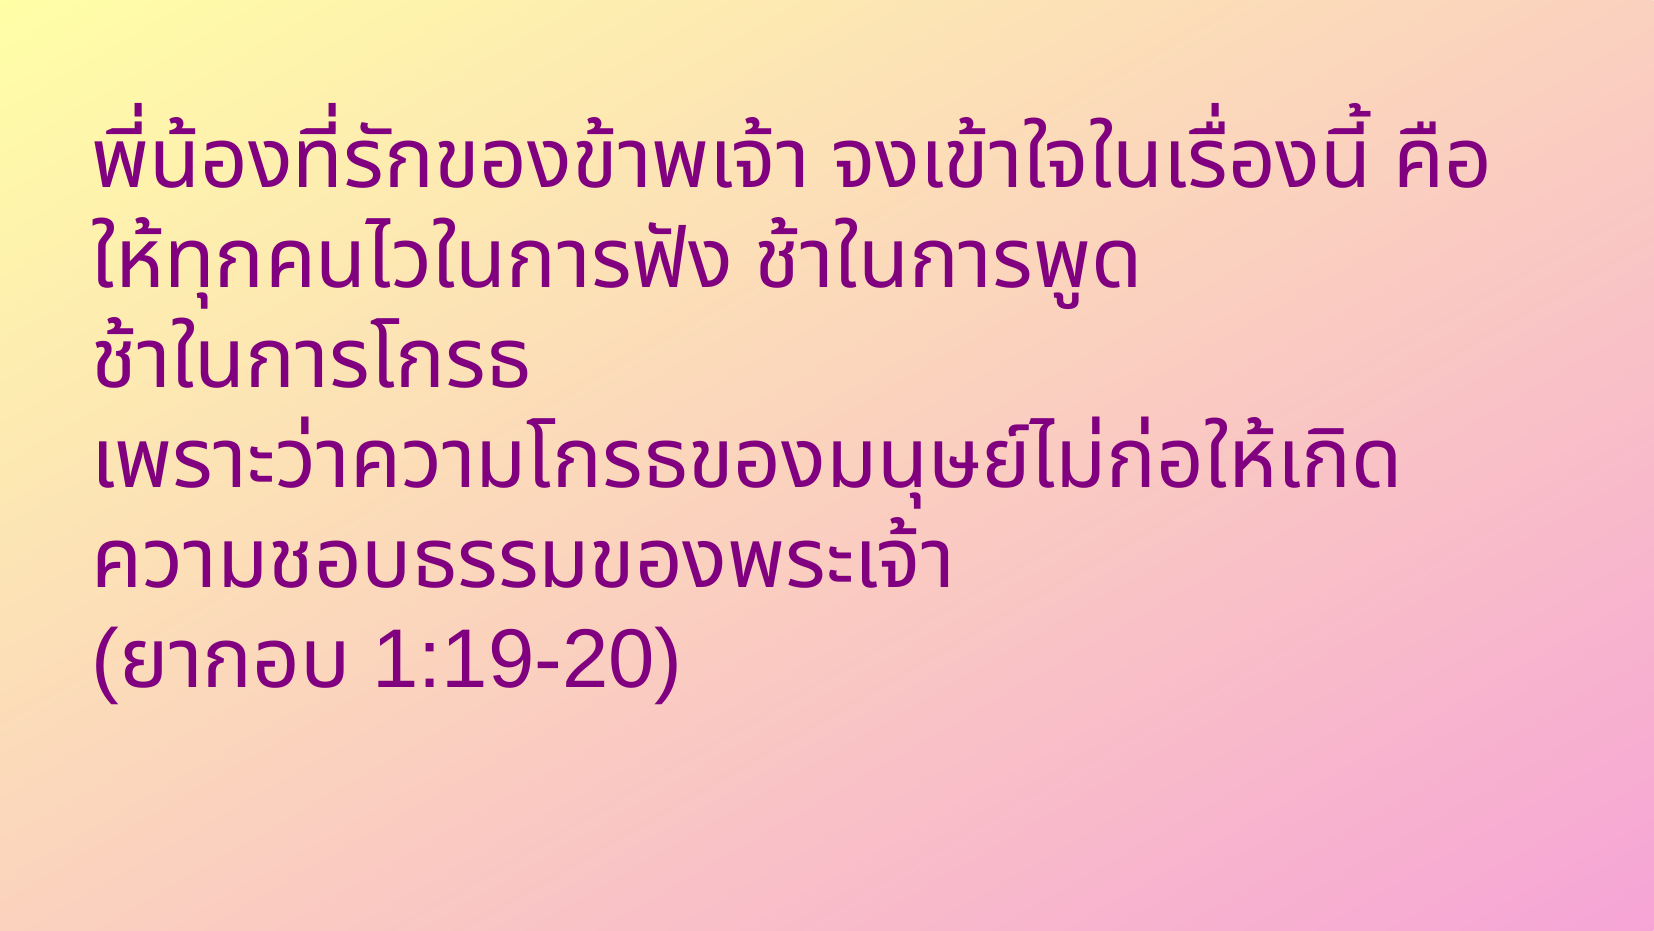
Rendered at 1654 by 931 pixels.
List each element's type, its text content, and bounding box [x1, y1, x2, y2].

text_box พี่น้องที่รักของข้าพเจ้า จงเข้าใจในเรื่องนี้ คือให้ทุกคนไวในการฟัง ช้าในการพูด ช้าในการโกรธ เพราะว่าความโกรธของมนุษย์ไม่ก่อให้เกิดความชอบธรรมของพระเจ้า (ยากอบ 1:19-20) [77, 96, 1577, 712]
